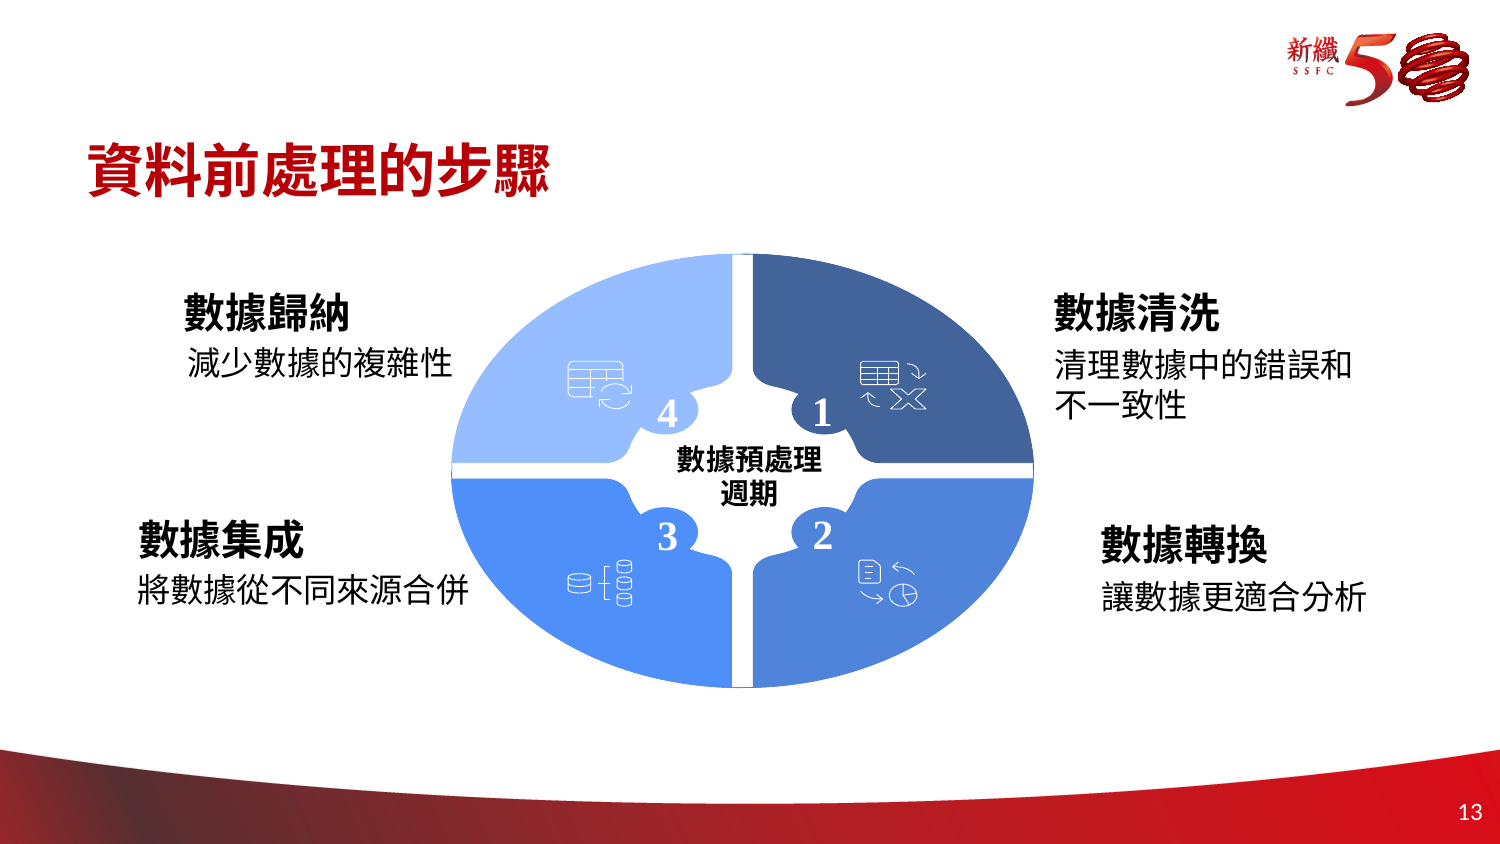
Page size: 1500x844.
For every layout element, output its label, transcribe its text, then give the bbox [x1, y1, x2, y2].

picture [0, 0, 1500, 844]
text_box 數據轉換 [1100, 518, 1269, 569]
text_box 將數據從不同來源合併 [137, 568, 451, 609]
text_box 減少數據的複雜性 [187, 342, 451, 383]
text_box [451, 254, 1034, 688]
text_box 數據歸納 [183, 286, 351, 338]
slide_number 12 [1156, 788, 1495, 833]
title 資料前處理的步驟 [75, 102, 1426, 244]
text_box 數據集成 [137, 513, 306, 564]
text_box 讓數據更適合分析 [1101, 576, 1369, 617]
text_box 數據清洗 [1053, 286, 1221, 338]
text_box 清理數據中的錯誤和 不一致性 [1054, 344, 1355, 425]
